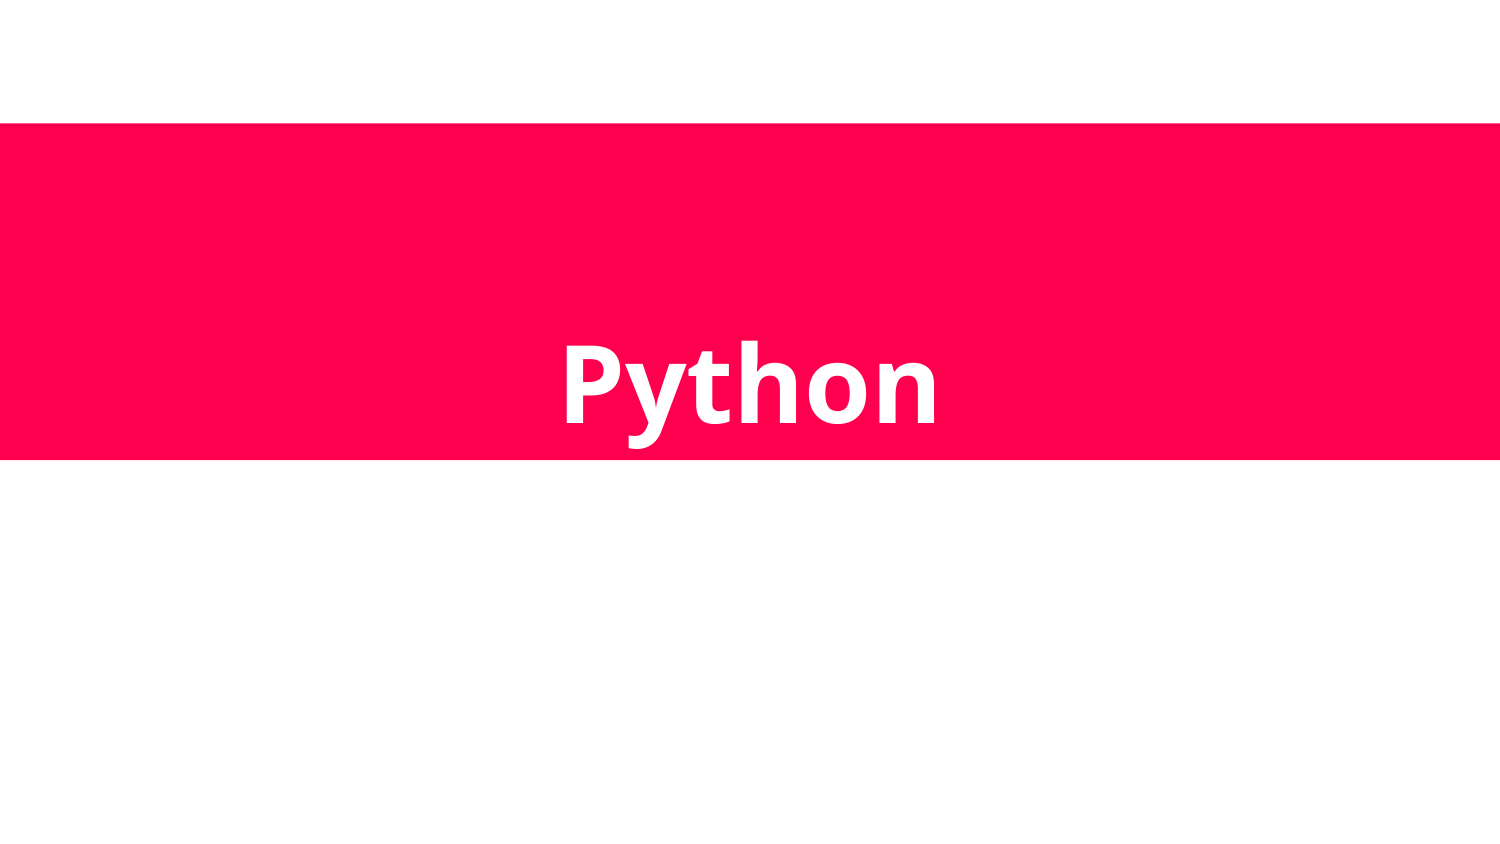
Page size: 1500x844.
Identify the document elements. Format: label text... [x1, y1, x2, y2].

title Python [0, 123, 1500, 461]
